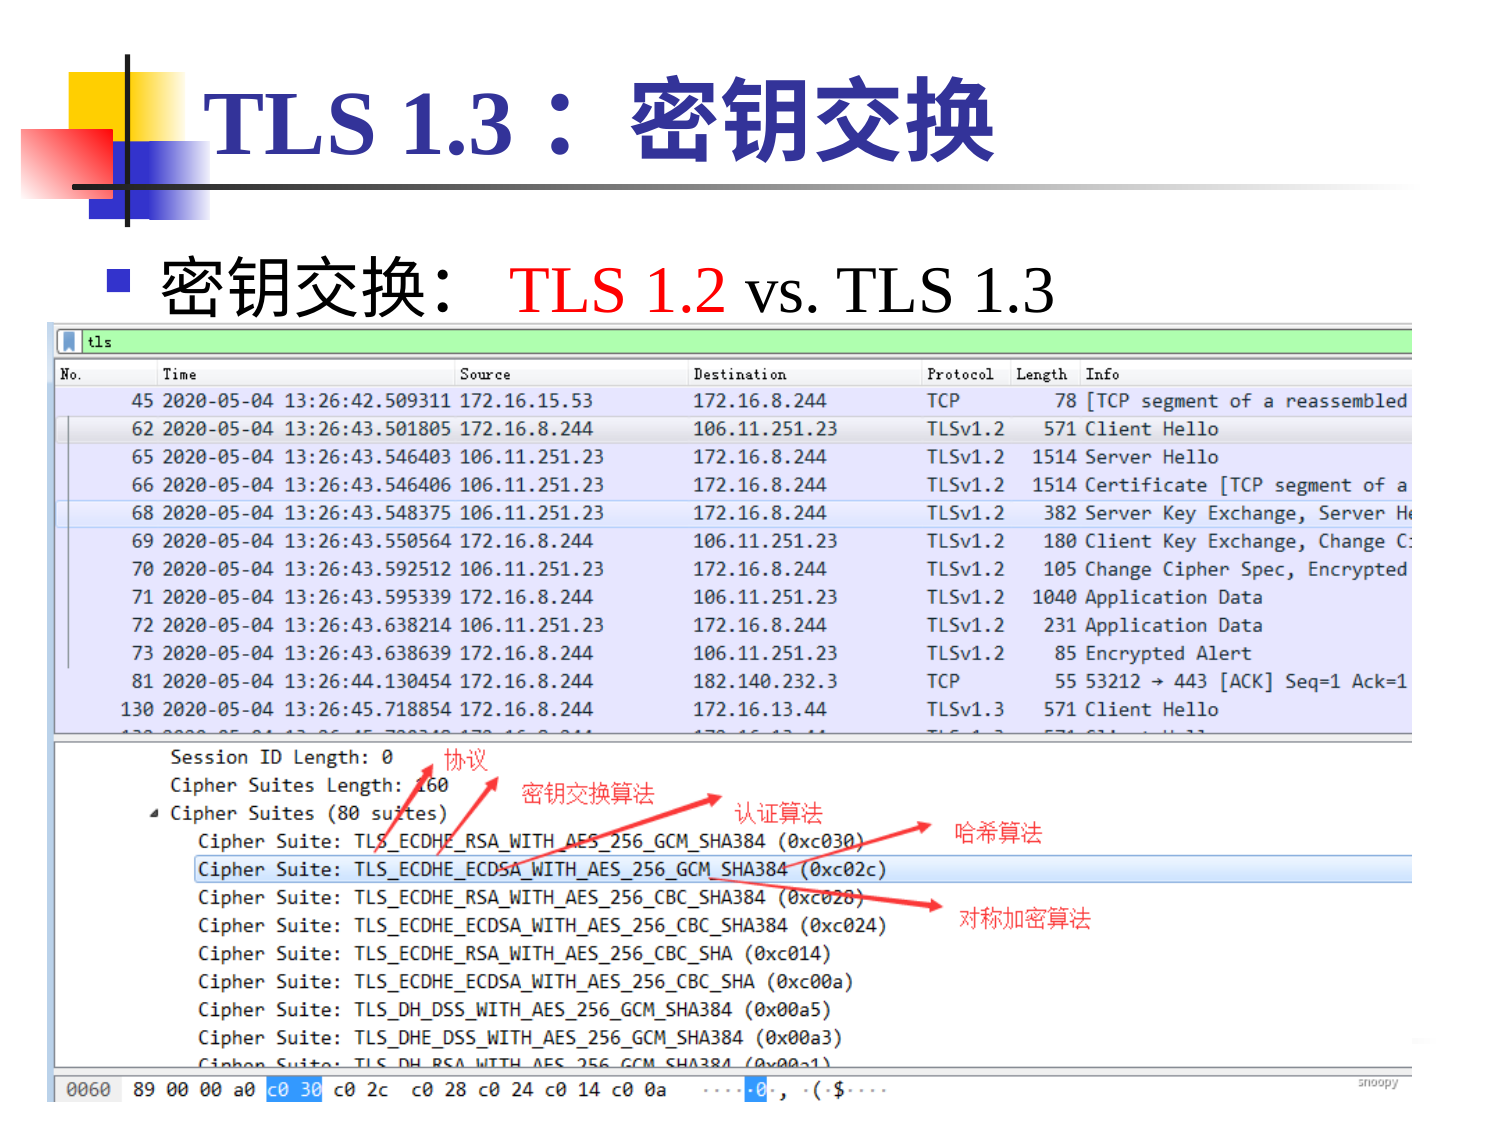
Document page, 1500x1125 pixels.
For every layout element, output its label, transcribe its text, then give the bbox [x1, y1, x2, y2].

picture [47, 322, 1412, 1102]
list 密钥交换：TLS 1.2 vs. TLS 1.3 [88, 224, 1364, 320]
title TLS 1.3：密钥交换 [188, 23, 1468, 181]
